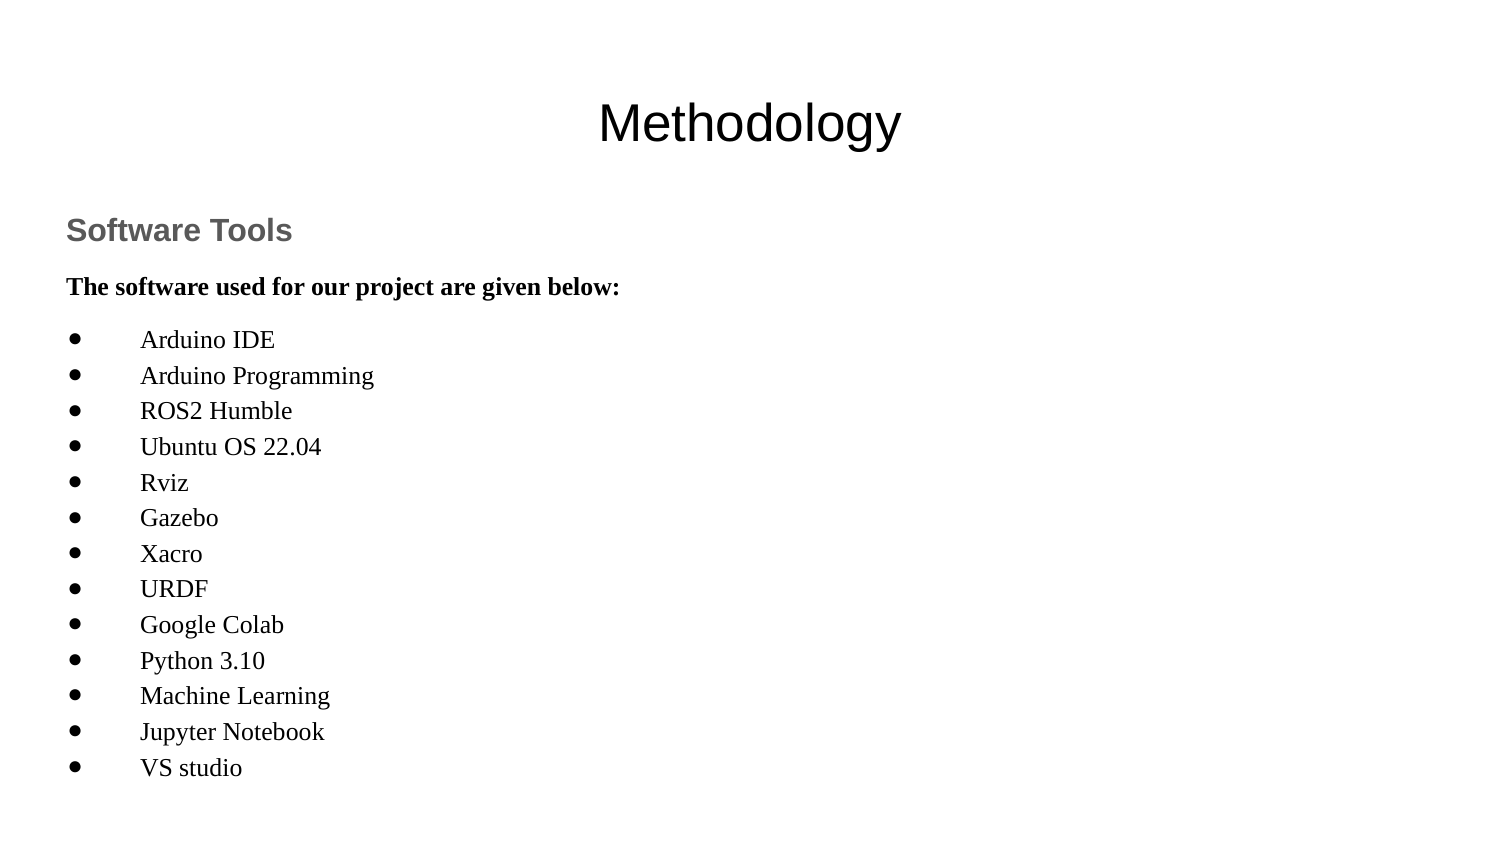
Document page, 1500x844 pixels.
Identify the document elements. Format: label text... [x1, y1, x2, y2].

list Software Tools The software used for our project are given below: Arduino IDE Arduino Programming ROS2 Humble Ubuntu OS 22.04 Rviz Gazebo Xacro URDF Google Colab Python 3.10 Machine Learning Jupyter Notebook VS studio [51, 189, 1449, 799]
title Methodology [51, 72, 1449, 167]
